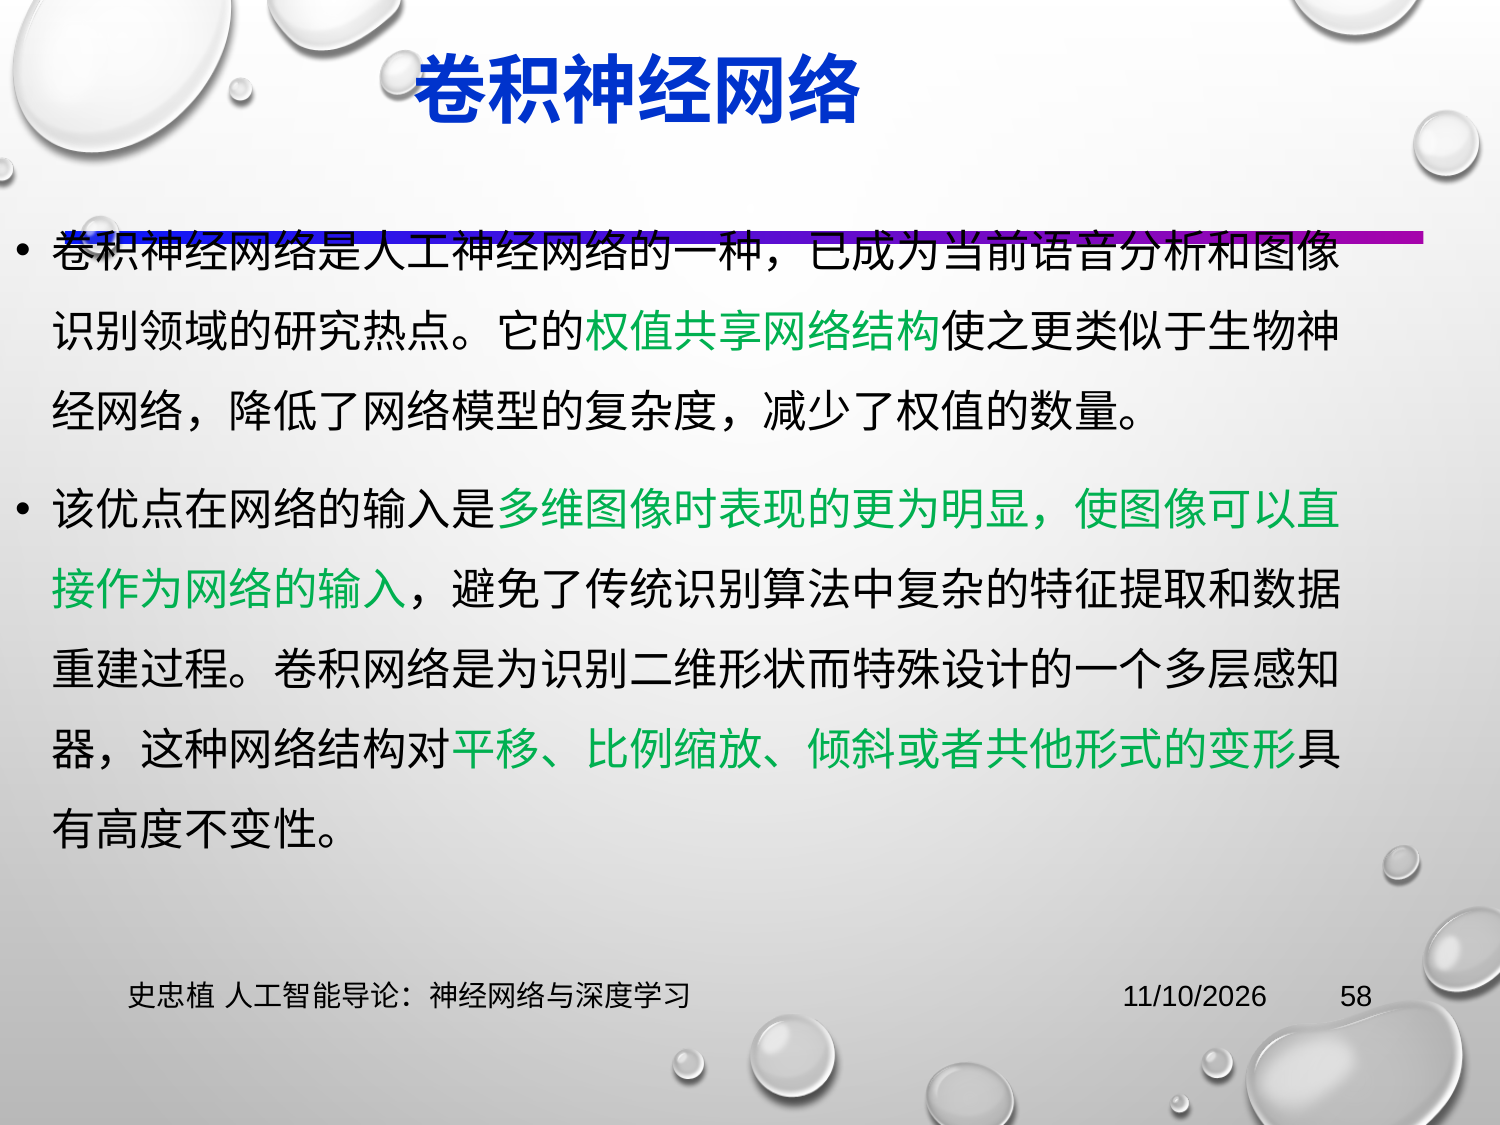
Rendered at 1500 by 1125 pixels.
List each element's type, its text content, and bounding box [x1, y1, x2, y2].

picture [0, 0, 1500, 1125]
slide_number 58 [1293, 965, 1388, 1025]
title 卷积神经网络 [0, 0, 1275, 188]
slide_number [944, 965, 1283, 1025]
footer 史忠植 人工智能导论：神经网络与深度学习 [112, 965, 934, 1025]
list 卷积神经网络是人工神经网络的一种，已成为当前语音分析和图像识别领域的研究热点。它的权值共享网络结构使之更类似于生物神经网络，降低了网络模型的复杂度，减少了权值的数量。 该优点在网络的输入是多维图像时表现的更为明显，使图像可以直接作为网络的输入，避免了传统识别算法中复杂的特征提取和数据重建过程。卷积网络是为识别二维形状而特殊设计的一个多层感知器，这种网络结构对平移、比例缩放、倾斜或者共他形式的变形具有高度不变性。 [0, 188, 1359, 864]
